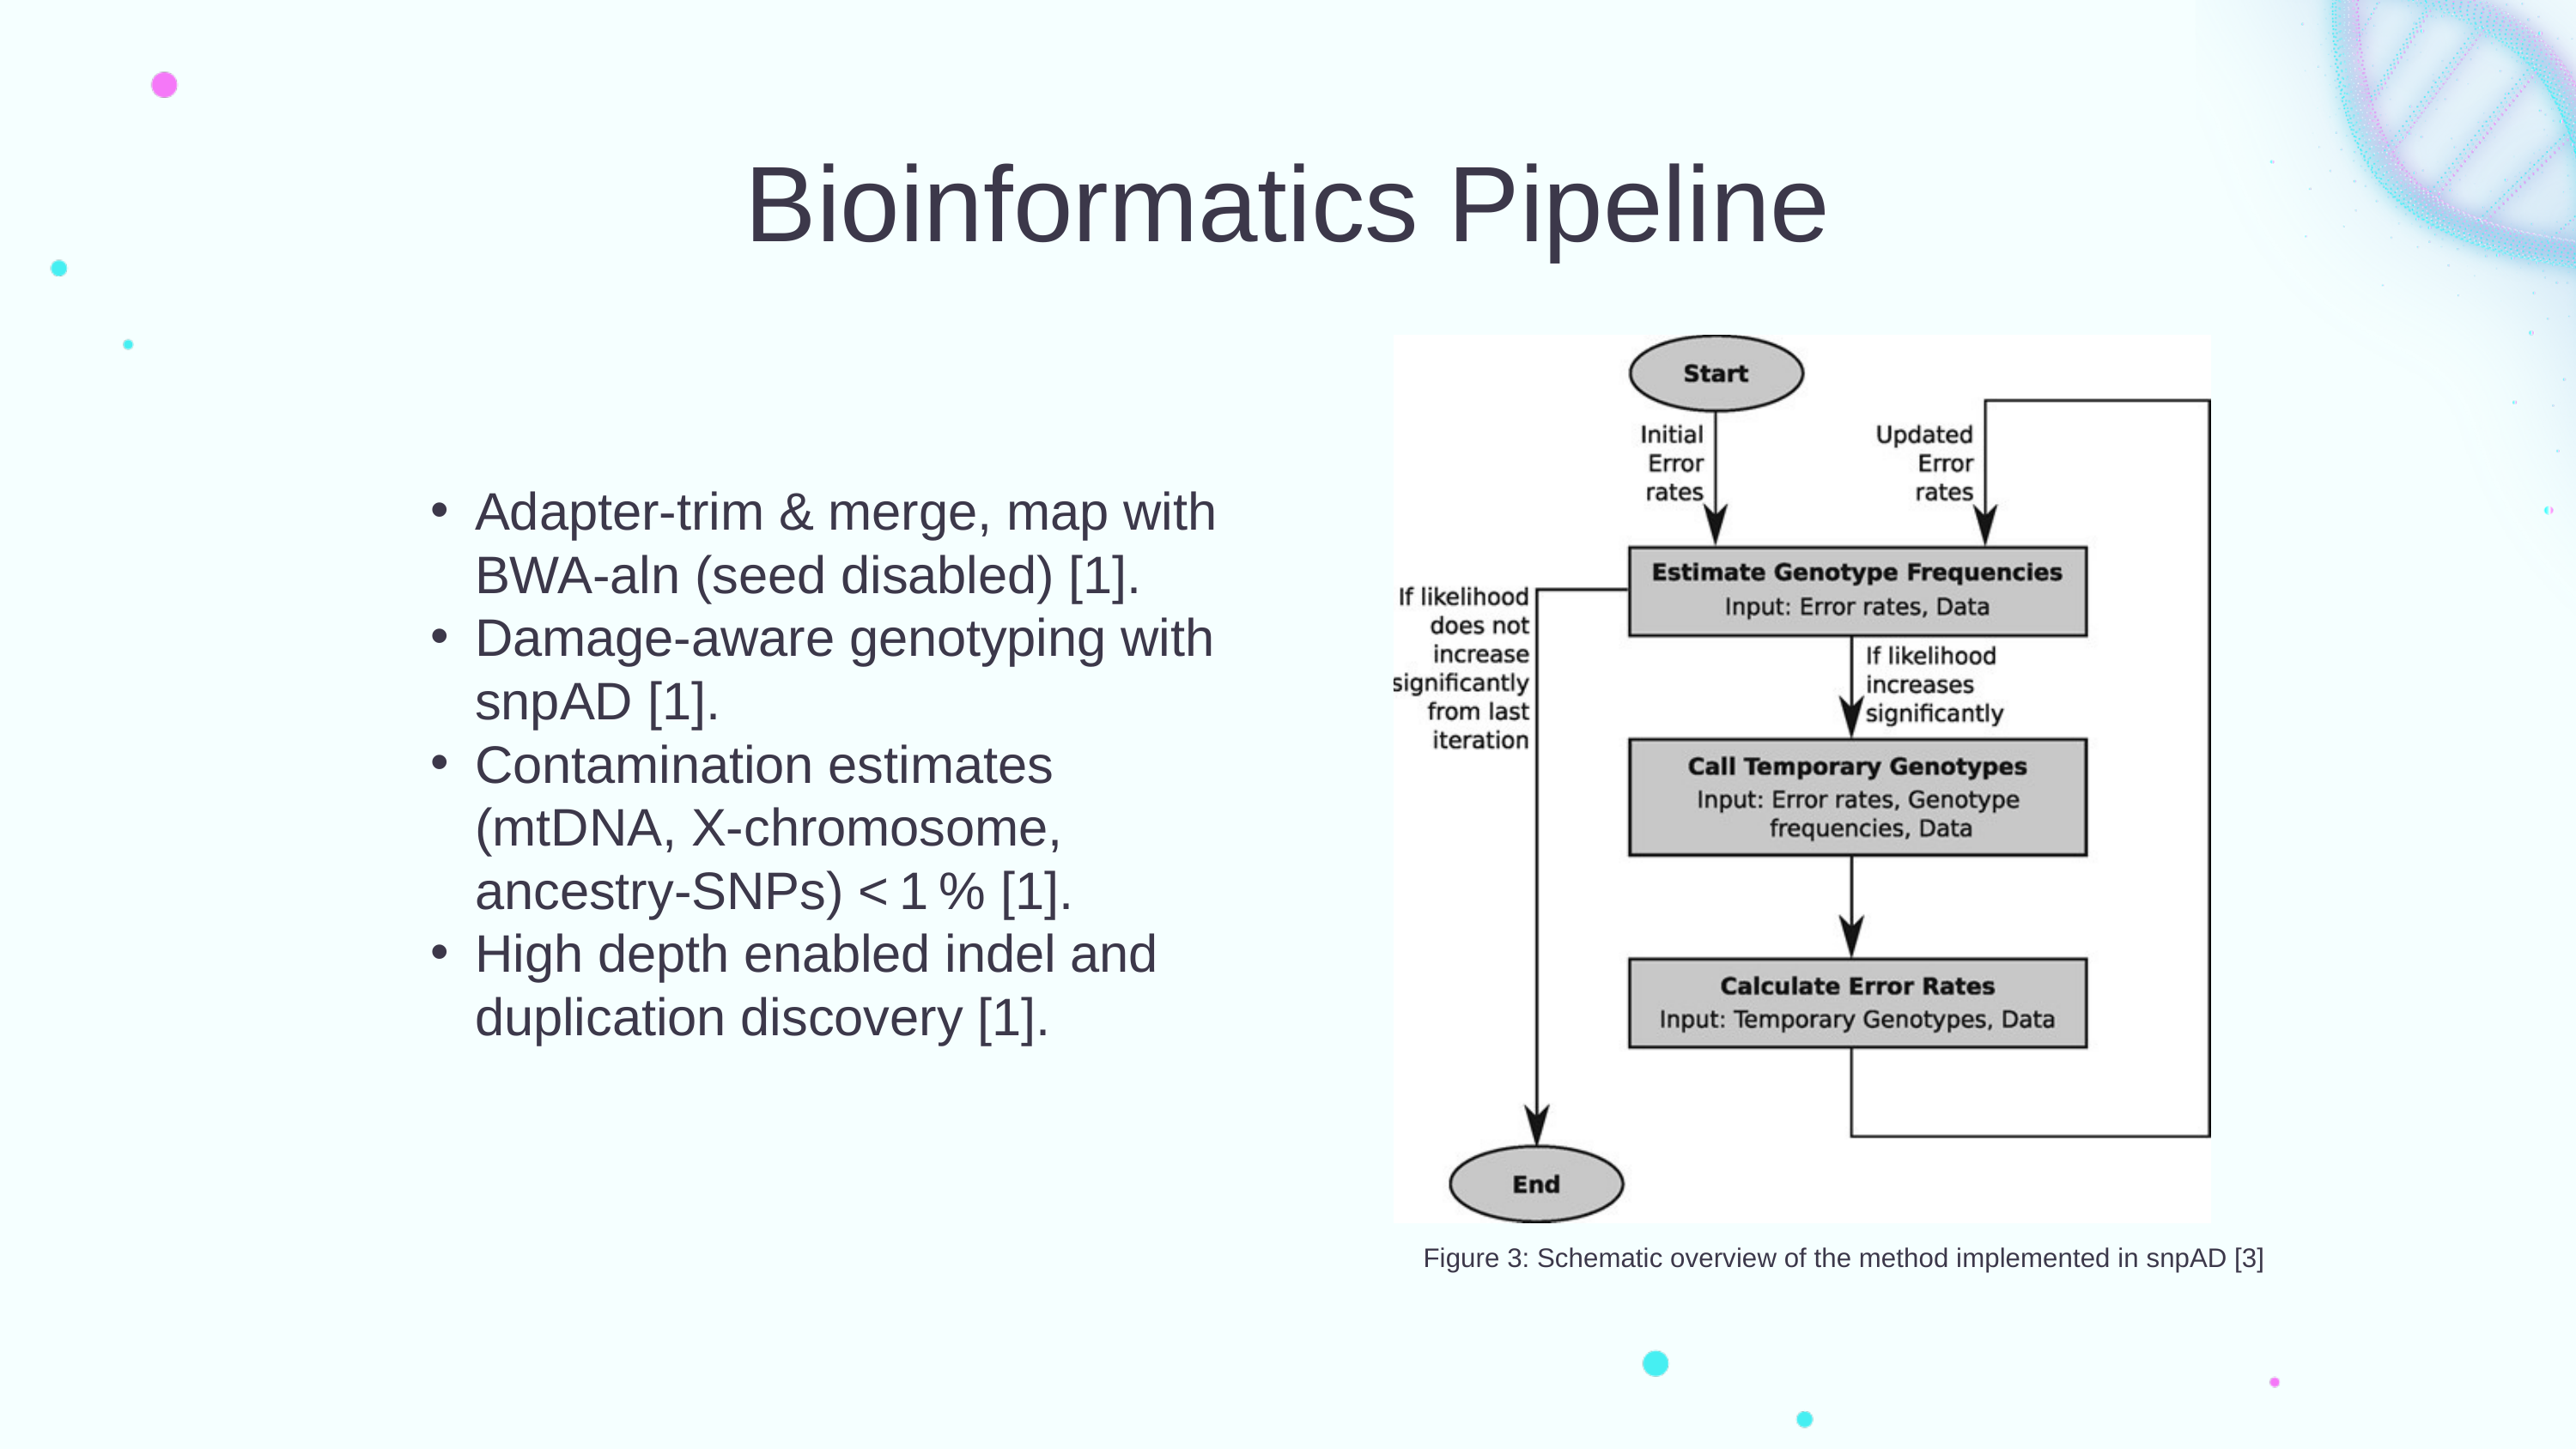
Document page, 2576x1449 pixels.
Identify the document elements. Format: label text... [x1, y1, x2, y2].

text_box Bioinformatics Pipeline [216, 134, 2360, 264]
text_box Figure 3: Schematic overview of the method implemented in snpAD [3] [1359, 1240, 2330, 1273]
text_box Adapter‑trim & merge, map with BWA‑aln (seed disabled) [1]. Damage‑aware genotyping with snpAD [1]. Contamination estimates (mtDNA, X‑chromosome, ancestry‑SNPs) < 1 % [1]. High depth enabled indel and duplication discovery [1]. [386, 477, 1237, 1110]
text_box [48, 67, 2281, 1429]
text_box [2195, 0, 2576, 793]
text_box [1393, 335, 2211, 1223]
